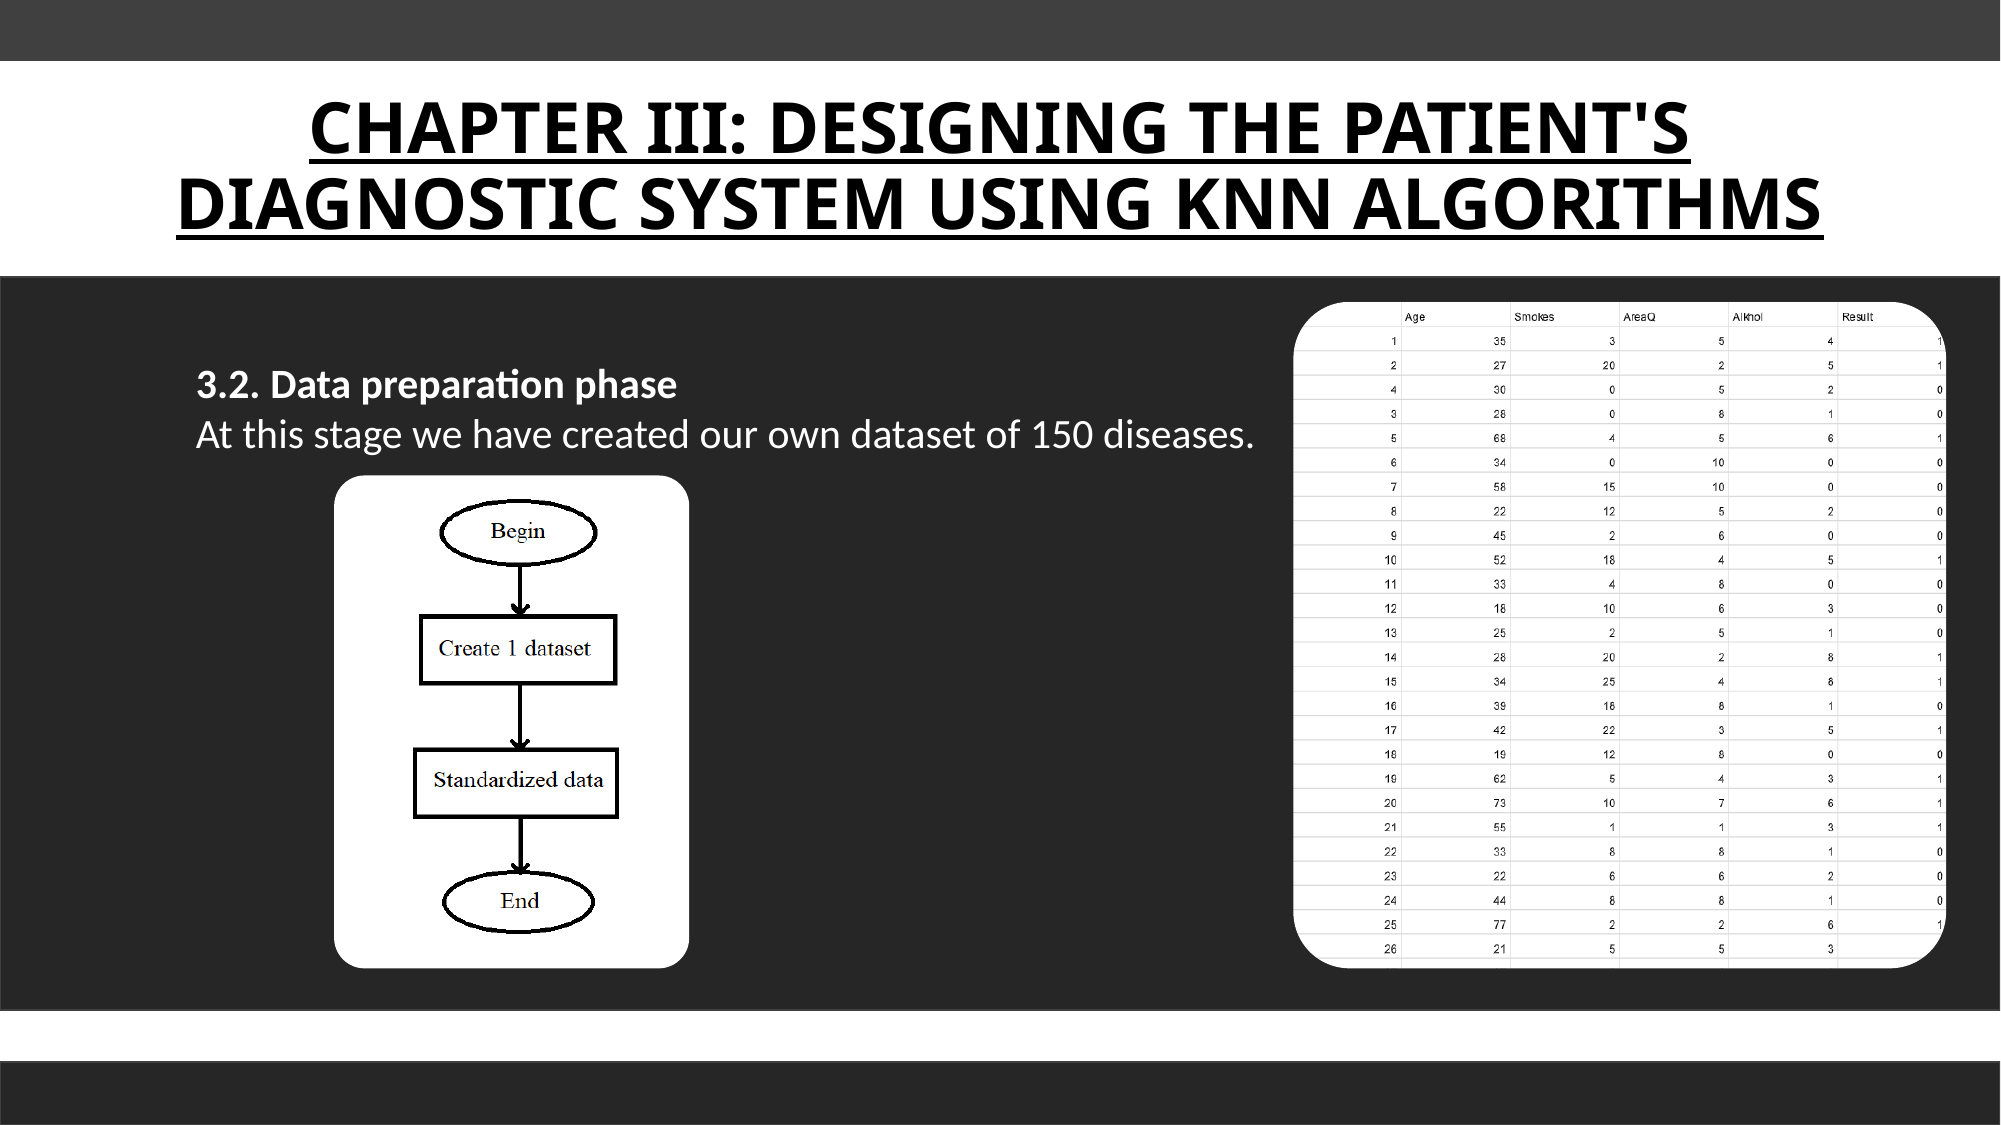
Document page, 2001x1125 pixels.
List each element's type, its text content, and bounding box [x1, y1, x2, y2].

text_box 3.2. Data preparation phase At this stage we have created our own dataset of 150 diseases. [181, 349, 1293, 515]
picture [334, 475, 690, 969]
picture [1293, 301, 1947, 969]
title CHAPTER III: DESIGNING THE PATIENT'S DIAGNOSTIC SYSTEM USING KNN ALGORITHMS [137, 59, 1863, 278]
